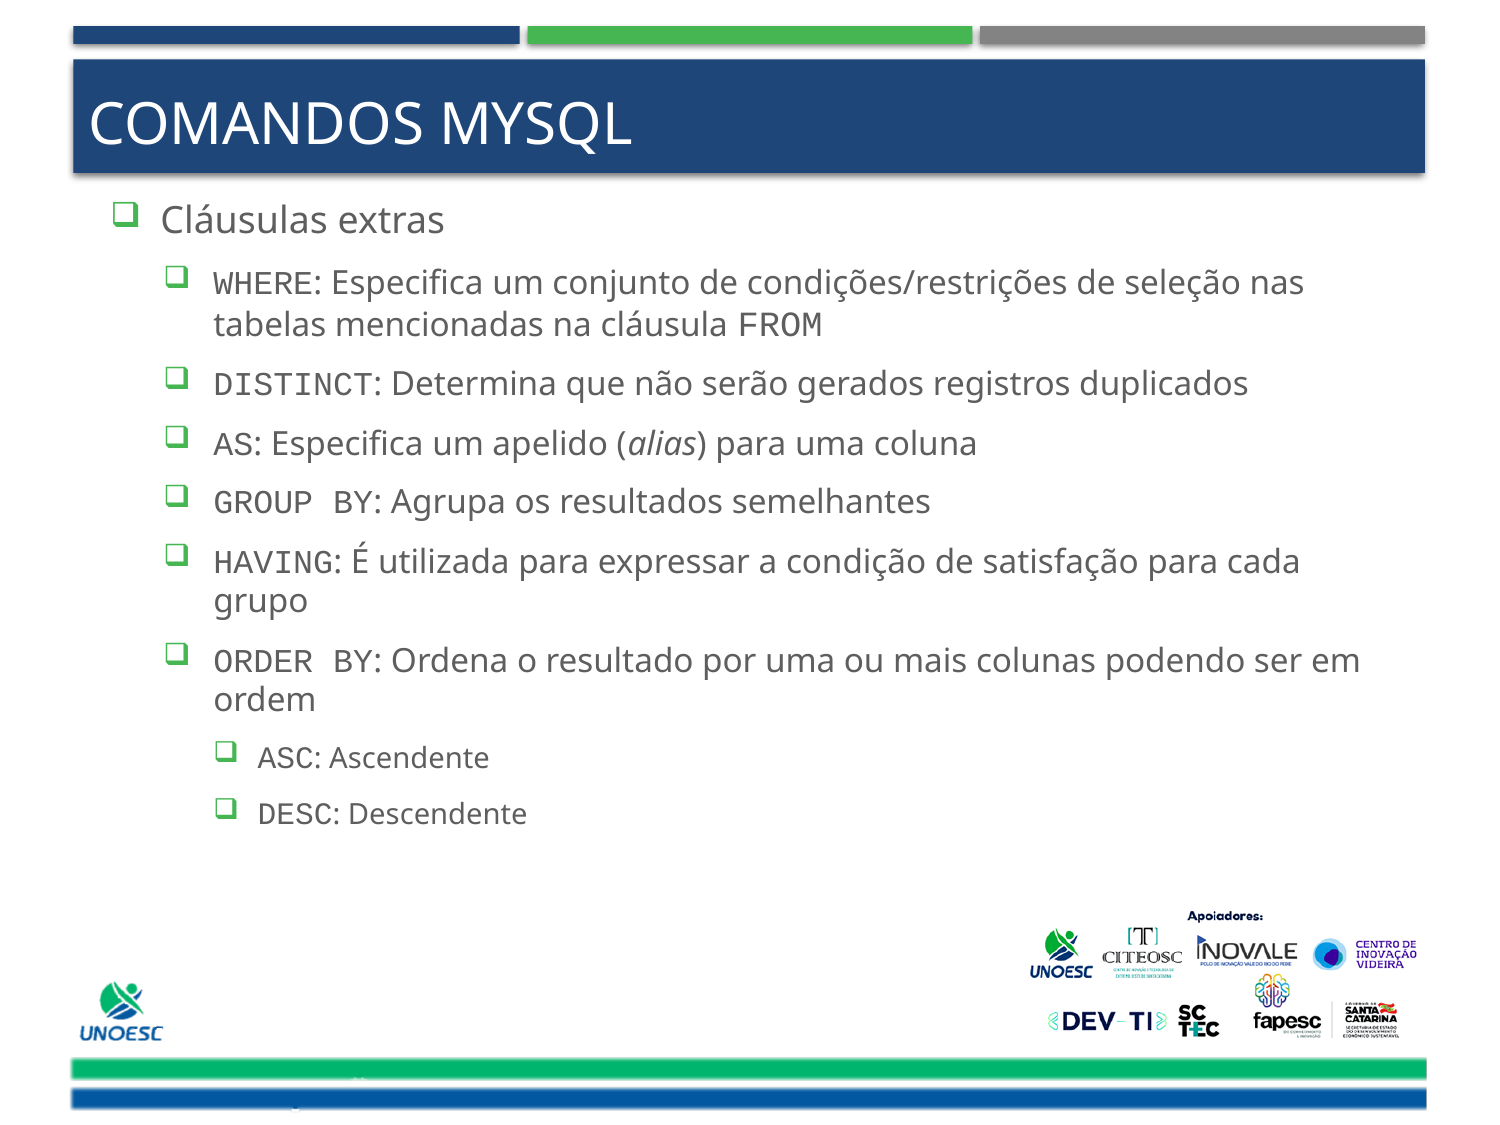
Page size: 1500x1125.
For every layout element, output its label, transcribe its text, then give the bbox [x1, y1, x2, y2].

title Comandos MySQL [73, 59, 1406, 164]
list Cláusulas extras WHERE: Especifica um conjunto de condições/restrições de seleção nas tabelas mencionadas na cláusula FROM DISTINCT: Determina que não serão gerados registros duplicados AS: Especifica um apelido (alias) para uma coluna GROUP BY: Agrupa os resultados semelhantes HAVING: É utilizada para expressar a condição de satisfação para cada grupo ORDER BY: Ordena o resultado por uma ou mais colunas podendo ser em ordem ASC: Ascendente DESC: Descendente [95, 188, 1406, 962]
picture [23, 200, 1500, 1125]
